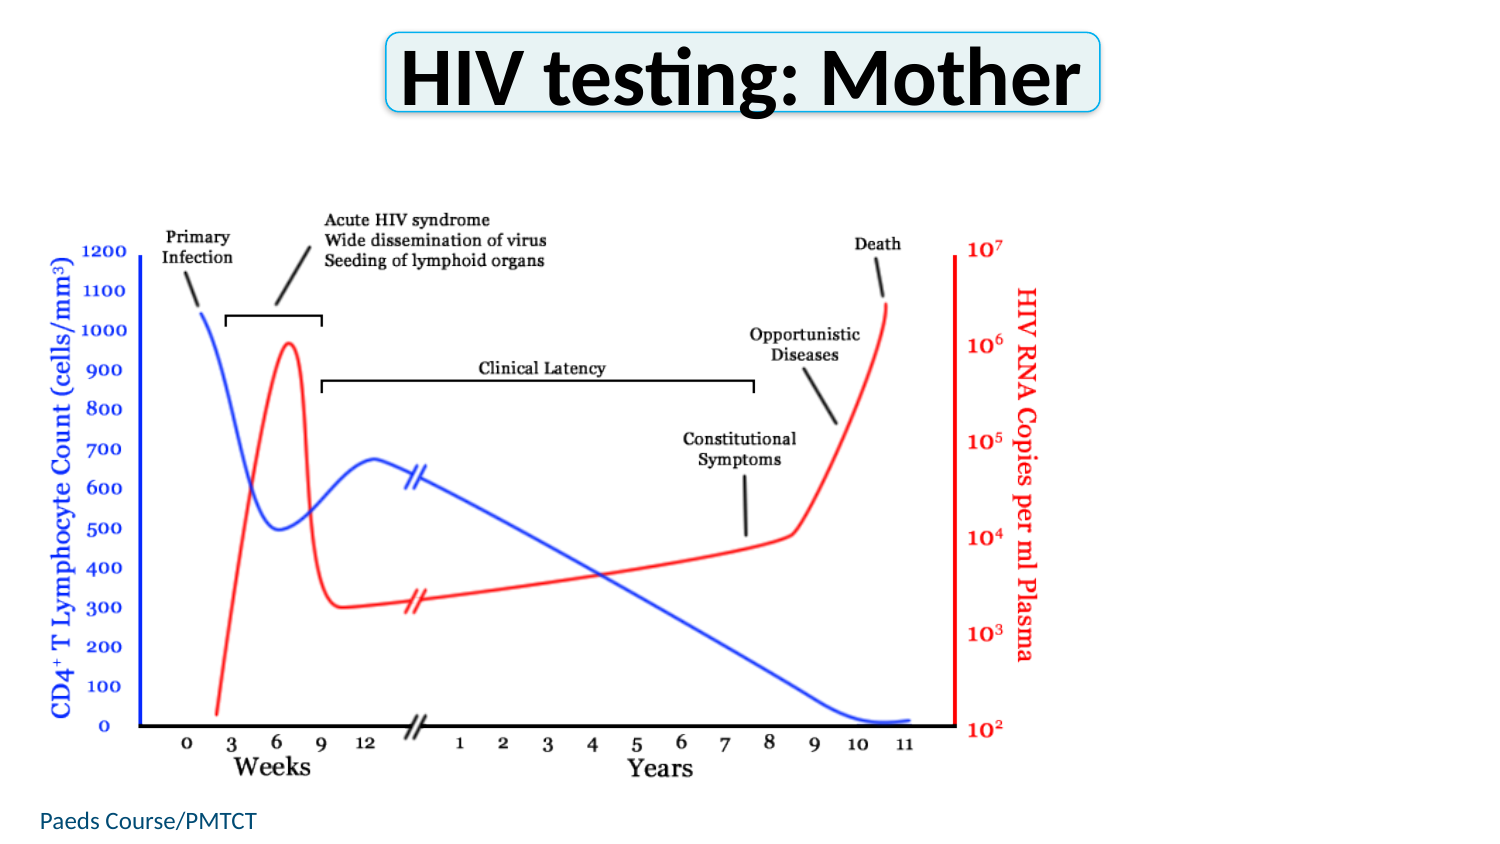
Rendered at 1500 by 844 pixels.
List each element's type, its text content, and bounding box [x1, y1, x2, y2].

text_box Paeds Course/PMTCT [24, 796, 338, 842]
text_box HIV testing: Mother [362, 37, 1175, 107]
text_box [389, 32, 1097, 37]
picture [24, 200, 1066, 785]
text_box [389, 107, 1097, 112]
